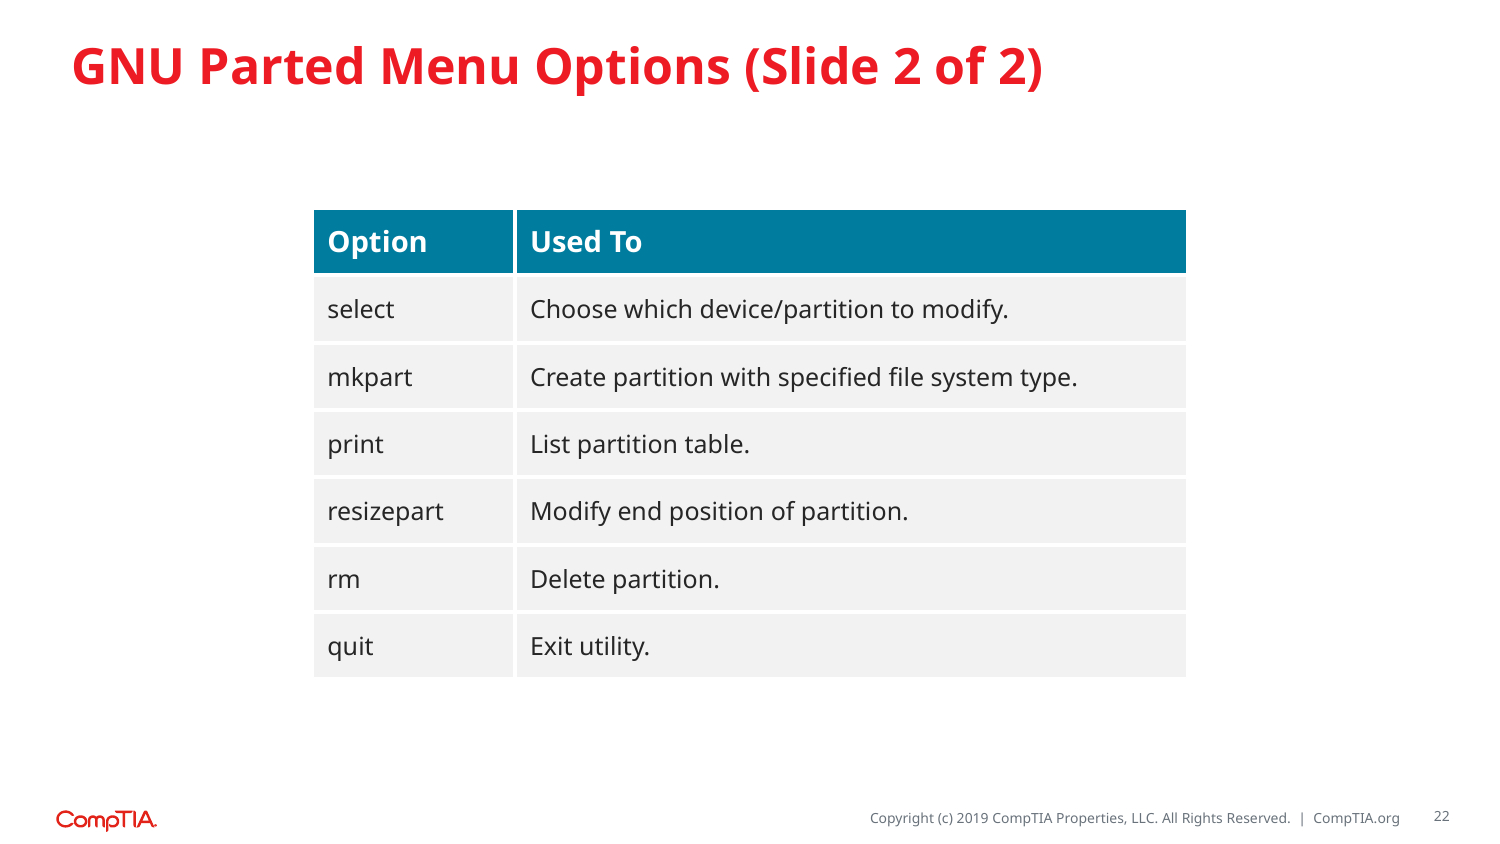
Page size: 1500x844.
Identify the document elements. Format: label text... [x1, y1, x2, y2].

table_cell Create partition with specified file system type. [517, 345, 1186, 408]
table_cell Exit utility. [517, 614, 1186, 677]
table_cell mkpart [314, 345, 513, 408]
table_header Used To [517, 210, 1186, 273]
table_cell resizepart [314, 479, 513, 543]
table_cell List partition table. [517, 412, 1186, 475]
table_cell quit [314, 614, 513, 677]
title GNU Parted Menu Options (Slide 2 of 2) [56, 12, 1444, 117]
table_cell Choose which device/partition to modify. [517, 277, 1186, 341]
table_cell select [314, 277, 513, 341]
table_cell Delete partition. [517, 547, 1186, 610]
table_cell rm [314, 547, 513, 610]
table_header Option [314, 210, 513, 273]
table_cell print [314, 412, 513, 475]
slide_number 22 [1407, 800, 1450, 835]
table_cell Modify end position of partition. [517, 479, 1186, 543]
